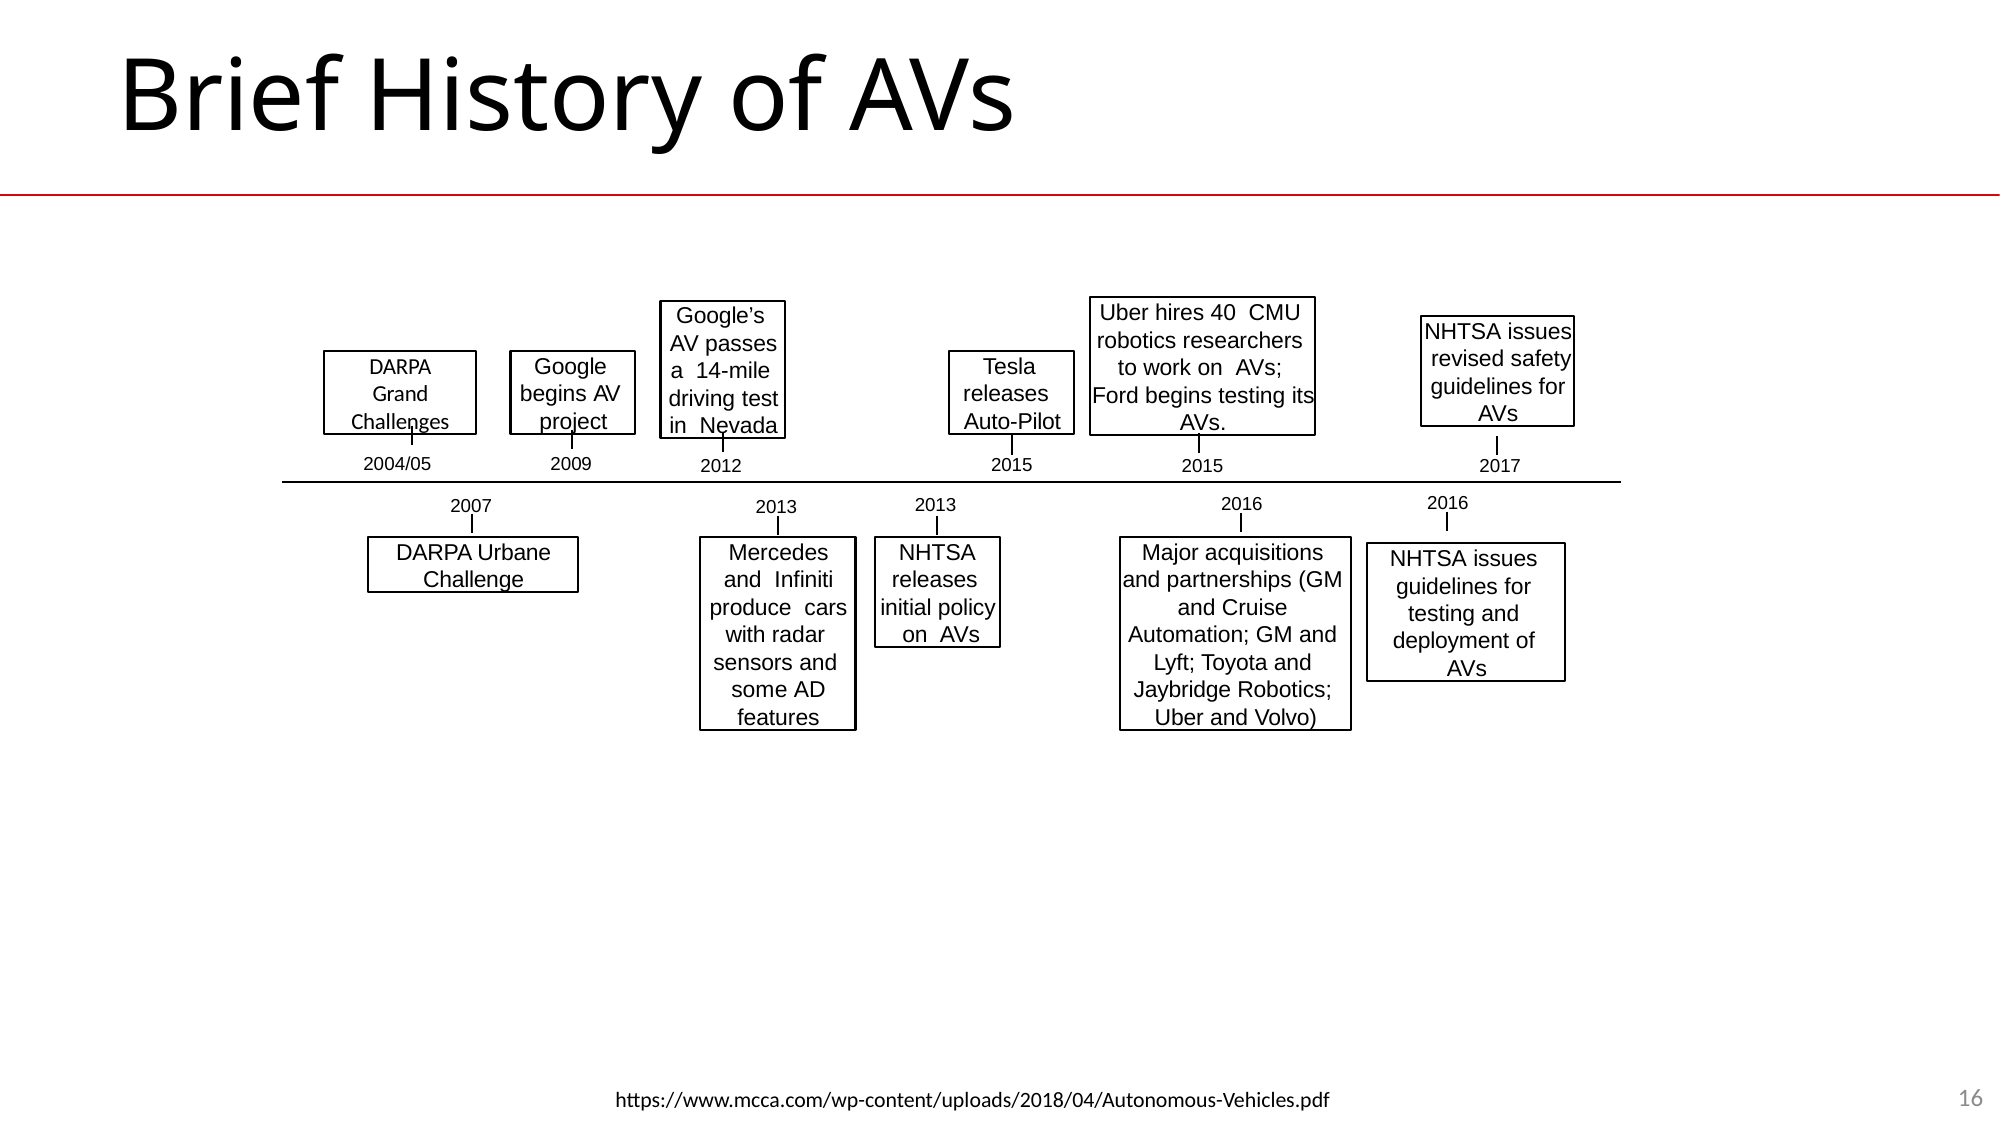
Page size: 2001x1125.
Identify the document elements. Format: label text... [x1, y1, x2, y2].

text_box Tesla releases Auto-Pilot [949, 351, 1075, 434]
text_box Uber hires 40 CMU robotics researchers to work on AVs; Ford begins testing its AVs. [1089, 297, 1316, 436]
text_box NHTSA releases initial policy on AVs [874, 536, 1000, 648]
text_box 2007 [448, 491, 499, 517]
text_box 2013 [753, 492, 802, 518]
text_box Google begins AV project [510, 351, 636, 434]
slide_number 16 [1548, 1066, 1999, 1125]
text_box 2004/05 [361, 449, 447, 474]
text_box NHTSA issues revised safety guidelines for AVs [1420, 316, 1574, 427]
title Brief History of AVs [102, 10, 1899, 186]
text_box 2017 [1477, 451, 1527, 477]
text_box 2015 [1179, 451, 1229, 477]
text_box Major acquisitions and partnerships (GM and Cruise Automation; GM and Lyft; Toyota and Jaybridge Robotics; Uber and Volvo) [1120, 536, 1351, 730]
text_box 2012 [698, 451, 754, 477]
text_box 2016 [1425, 488, 1471, 514]
text_box NHTSA issues guidelines for testing and deployment of AVs [1367, 543, 1566, 681]
text_box Google’s AV passes a 14-mile driving test in Nevada [660, 300, 786, 439]
text_box 2013 [912, 490, 961, 516]
text_box DARPA Grand Challenges [323, 351, 476, 434]
text_box https://www.mcca.com/wp-content/uploads/2018/04/Autonomous-Vehicles.pdf [600, 1077, 1368, 1119]
text_box DARPA Urbane Challenge [367, 537, 579, 593]
text_box 2009 [548, 449, 604, 475]
text_box 2015 [988, 450, 1043, 476]
text_box 2016 [1218, 489, 1266, 515]
text_box Mercedes and Infiniti produce cars with radar sensors and some AD features [700, 536, 856, 730]
